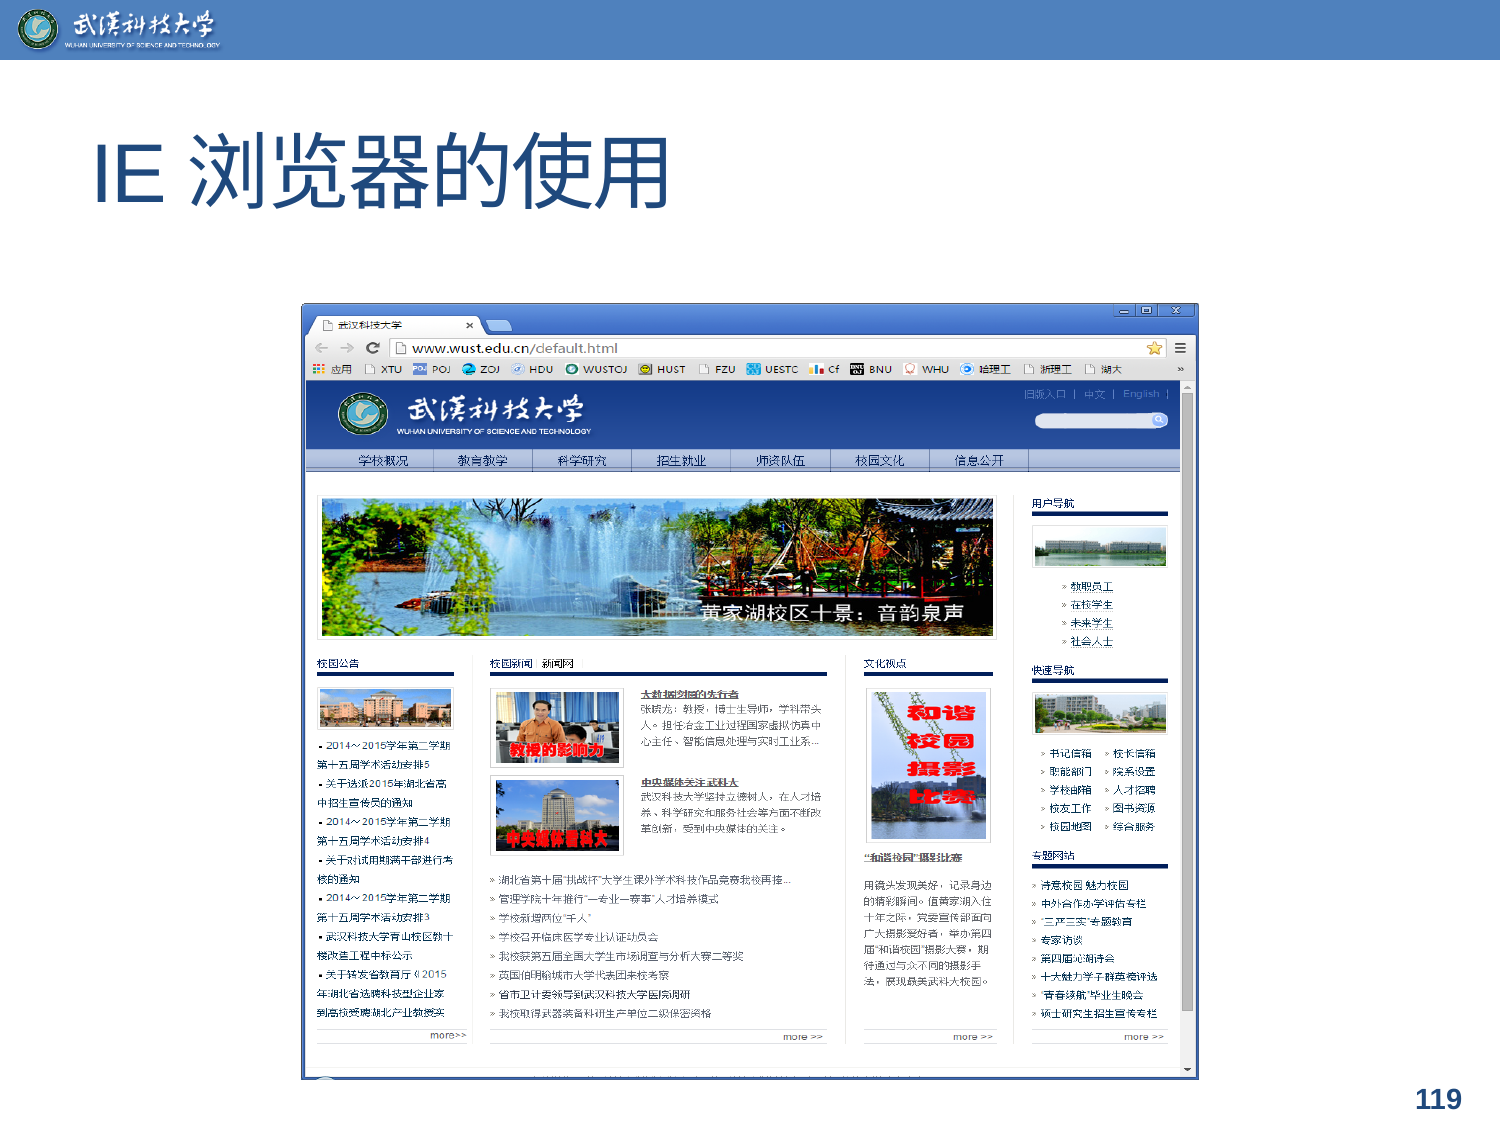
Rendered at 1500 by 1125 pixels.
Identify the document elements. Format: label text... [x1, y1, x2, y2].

title IE浏览器的使用 [75, 87, 1425, 250]
picture [300, 302, 1200, 1080]
slide_number 119 [1400, 1071, 1500, 1125]
picture [8, 4, 228, 58]
